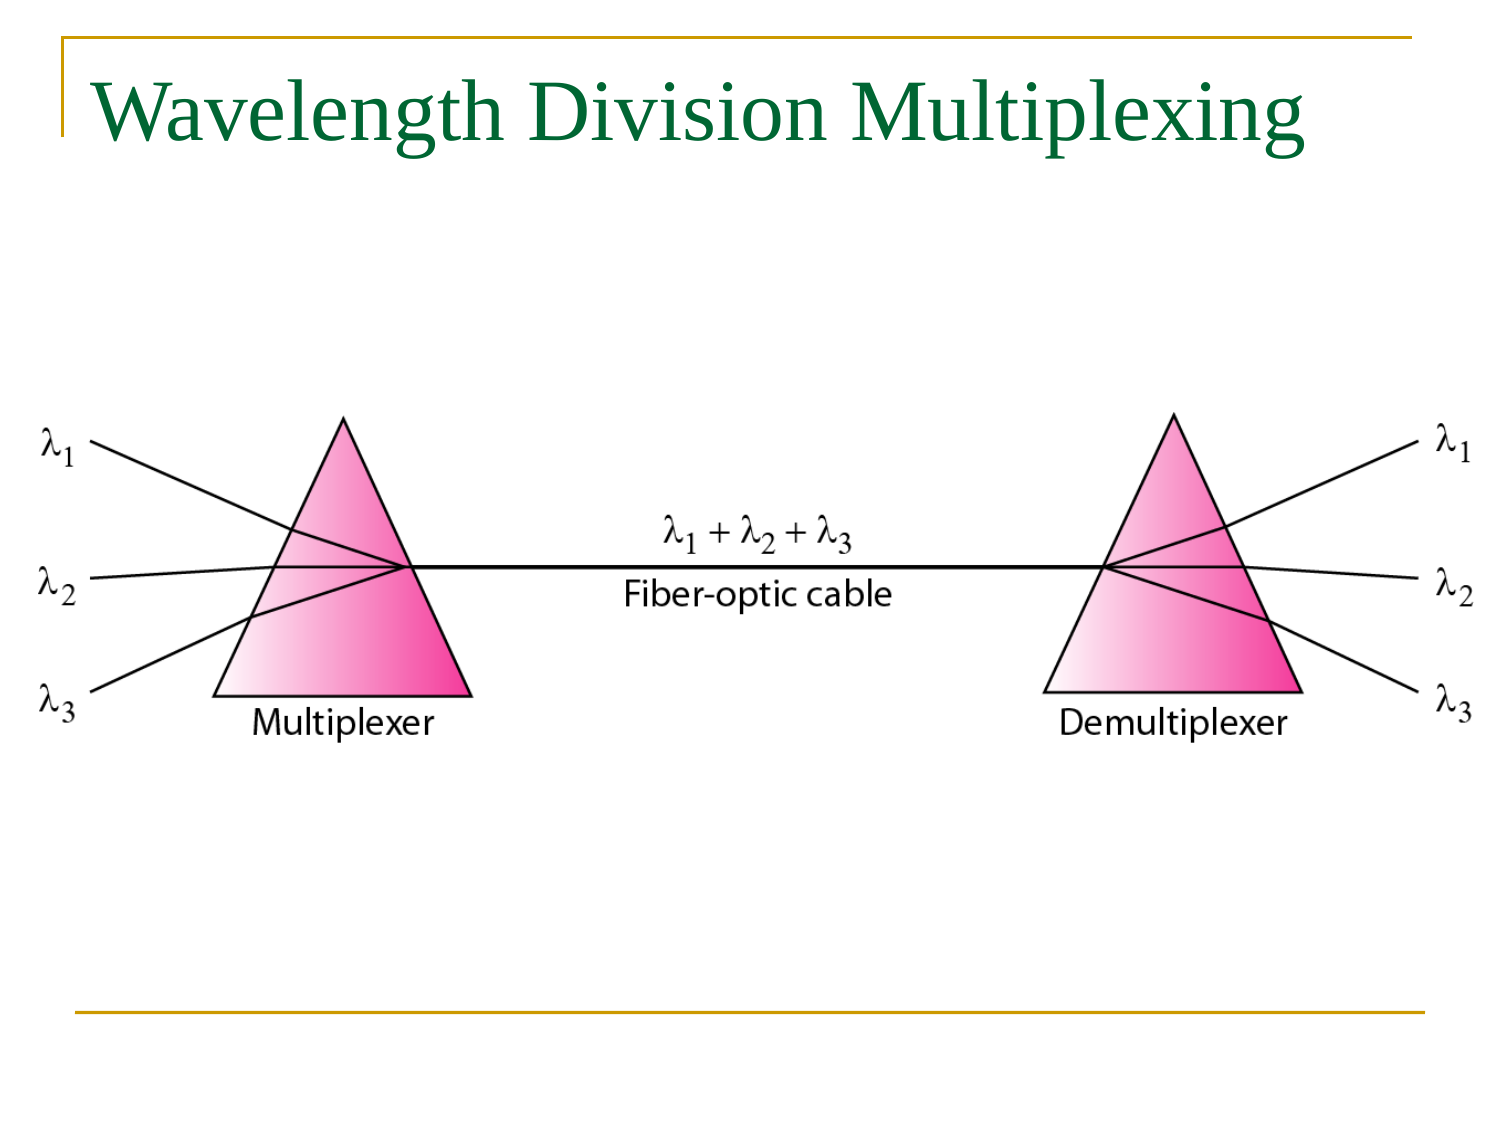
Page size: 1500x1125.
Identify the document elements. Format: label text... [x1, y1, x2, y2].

title Wavelength Division Multiplexing [75, 45, 1425, 233]
picture [37, 412, 1476, 745]
